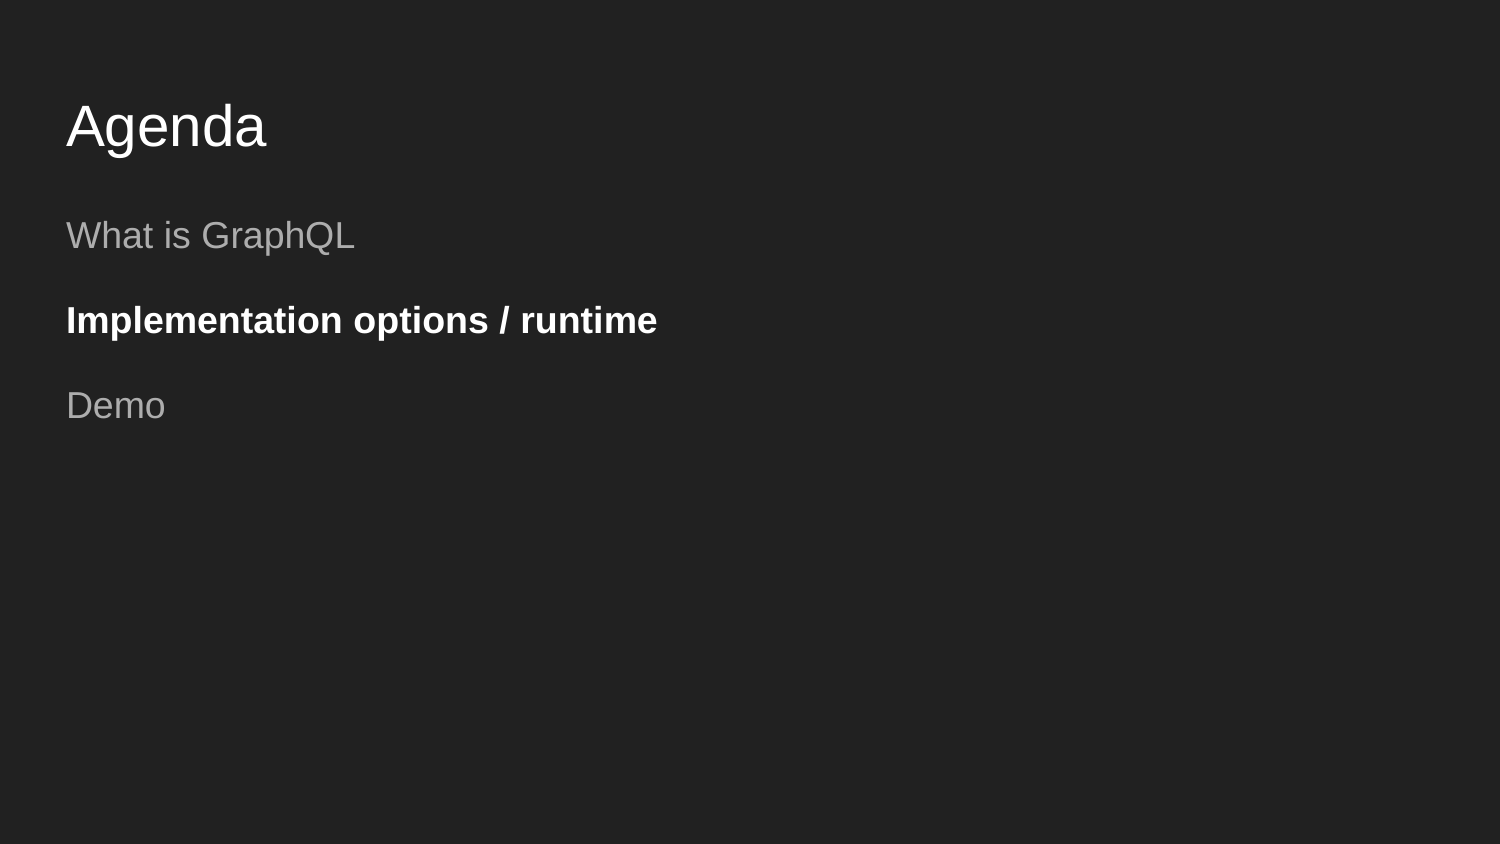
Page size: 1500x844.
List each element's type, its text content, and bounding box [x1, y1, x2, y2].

list What is GraphQL Implementation options / runtime Demo [51, 189, 1449, 750]
title Agenda [51, 72, 1449, 167]
